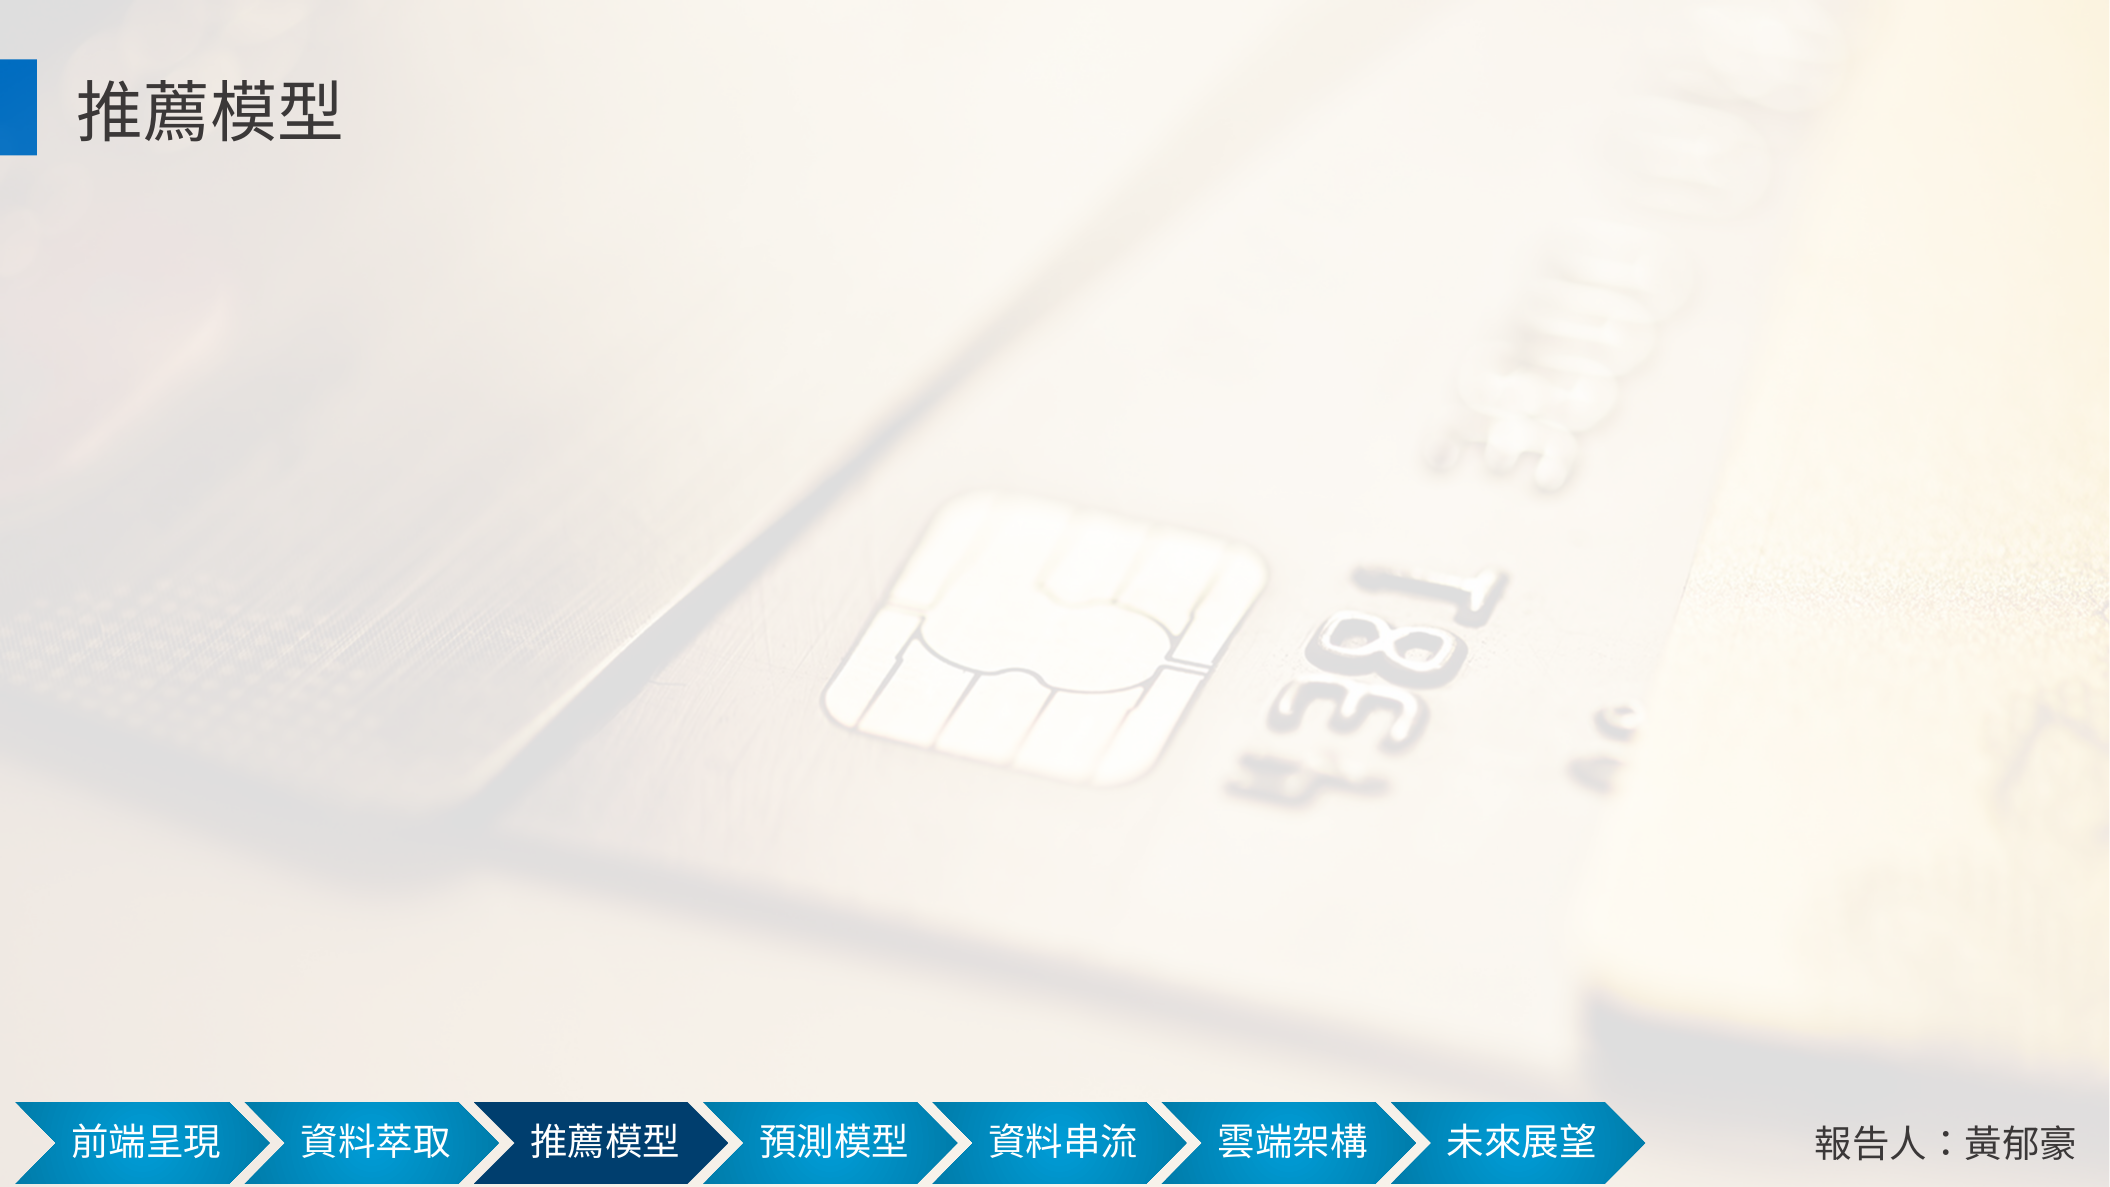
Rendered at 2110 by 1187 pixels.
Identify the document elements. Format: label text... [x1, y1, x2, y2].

text_box 報告人：黃郁豪 [1798, 1112, 2095, 1174]
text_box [15, 1101, 1646, 1184]
text_box 推薦模型 [61, 61, 500, 158]
